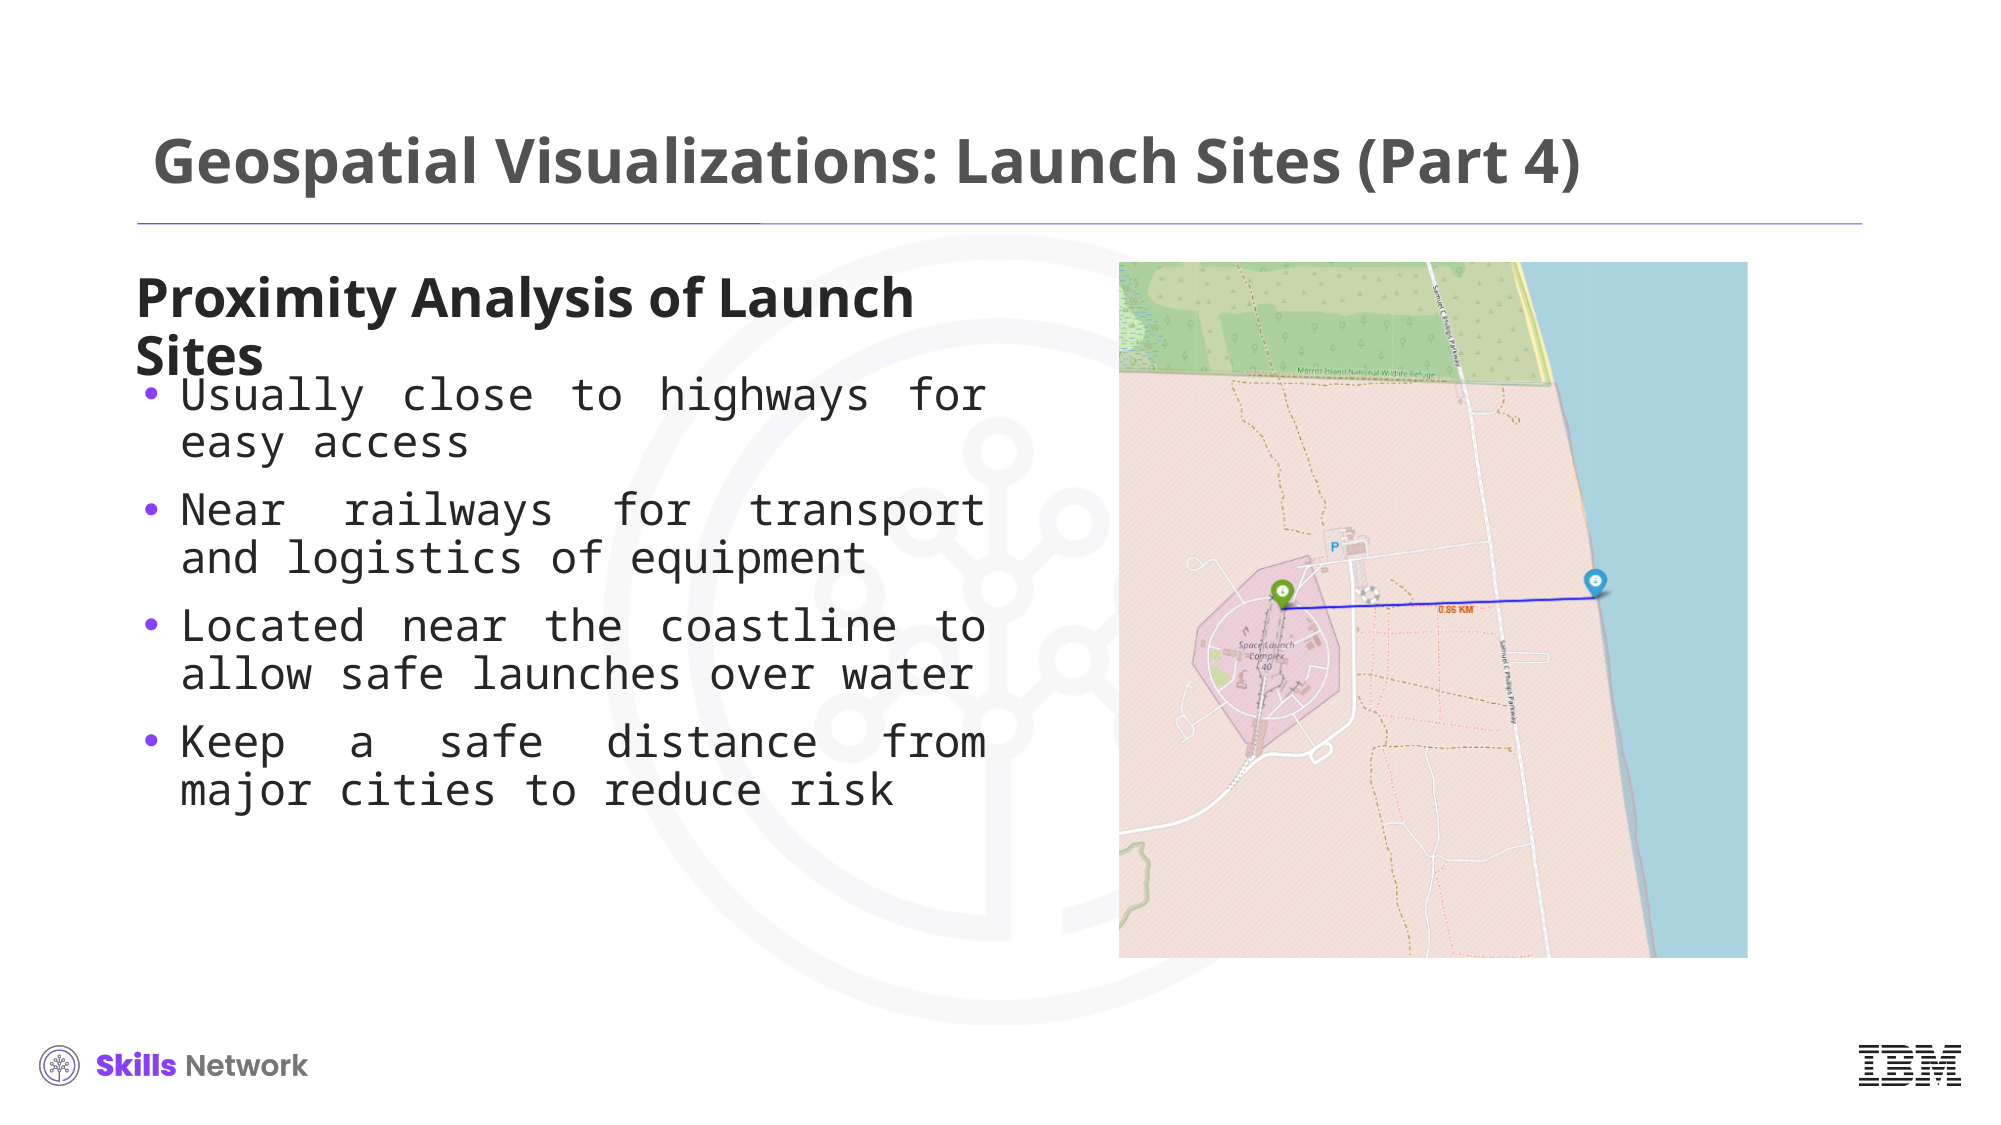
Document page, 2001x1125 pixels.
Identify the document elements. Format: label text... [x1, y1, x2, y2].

list Proximity Analysis of Launch Sites [120, 262, 1058, 346]
text_box Usually close to highways for easy access Near railways for transport and logistics of equipment Located near the coastline to allow safe launches over water Keep a safe distance from major cities to reduce risk [128, 364, 1003, 860]
picture [39, 1045, 308, 1086]
picture [1859, 1045, 1961, 1086]
picture [1118, 262, 1748, 959]
title Geospatial Visualizations: Launch Sites (Part 4) [137, 101, 1862, 226]
